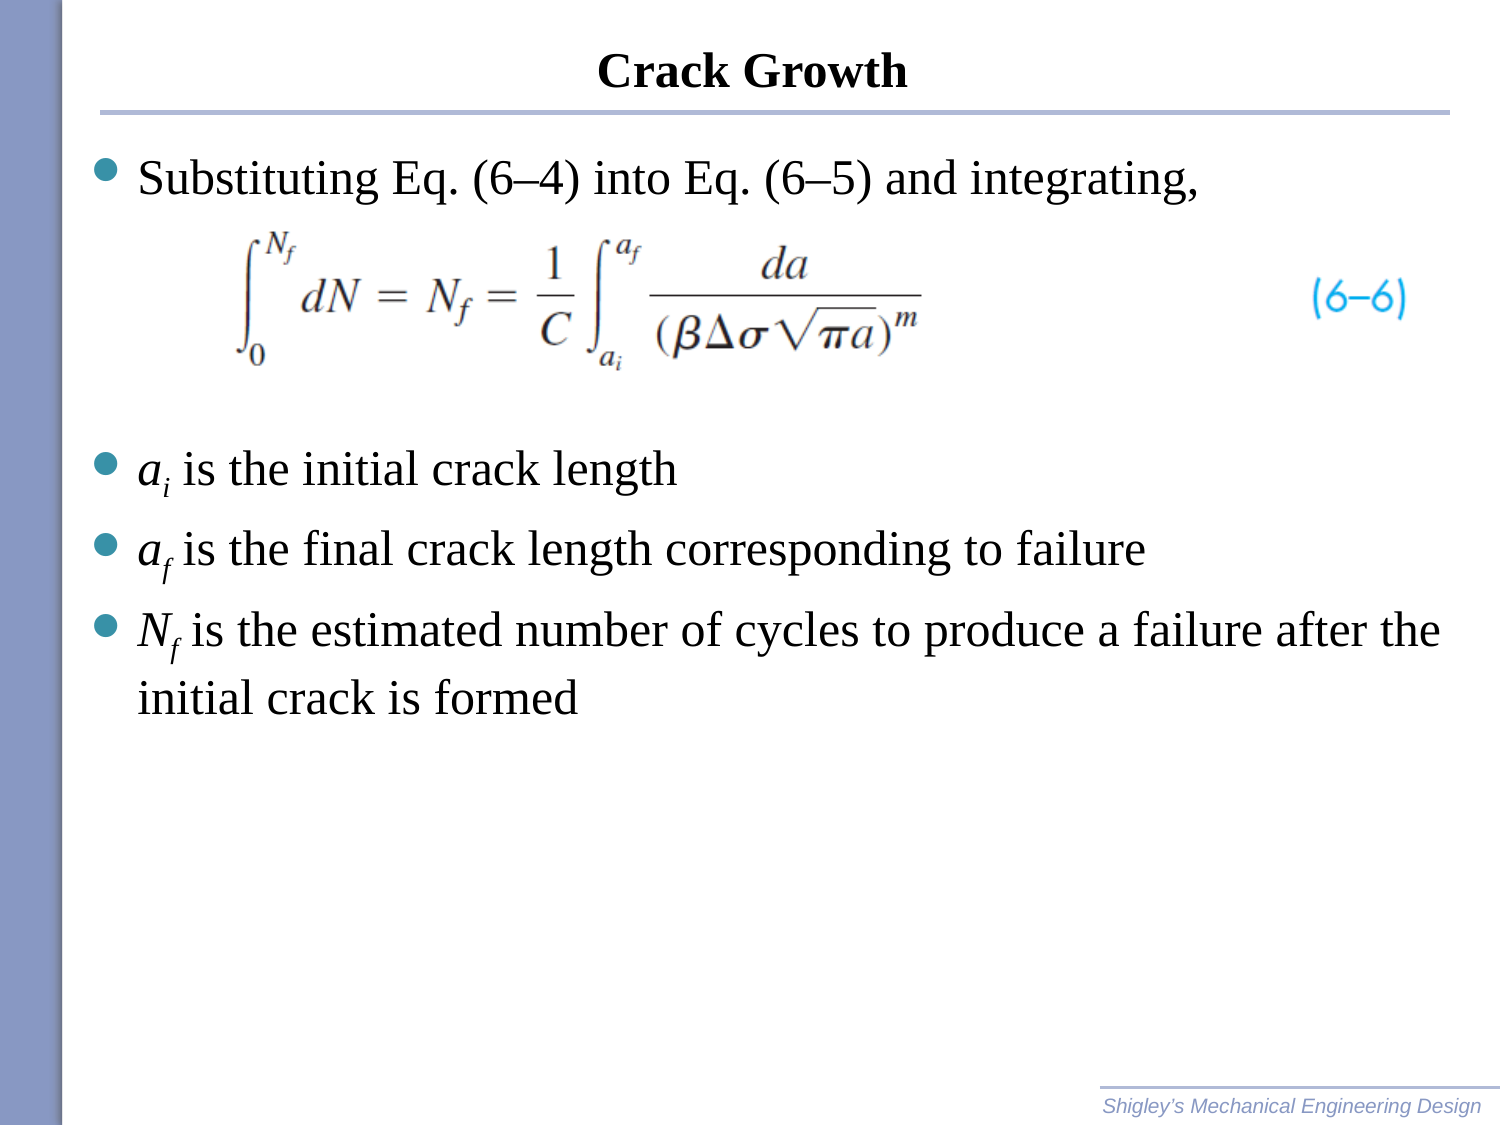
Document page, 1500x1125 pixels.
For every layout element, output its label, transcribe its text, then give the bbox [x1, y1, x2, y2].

footer Shigley’s Mechanical Engineering Design [1087, 1074, 1500, 1125]
title Crack Growth [137, 30, 1368, 106]
list Substituting Eq. (6–4) into Eq. (6–5) and integrating, ai is the initial crack length af is the final crack length corresponding to failure Nf is the estimated number of cycles to produce a failure after the initial crack is formed [62, 137, 1463, 1063]
picture [212, 224, 1423, 377]
